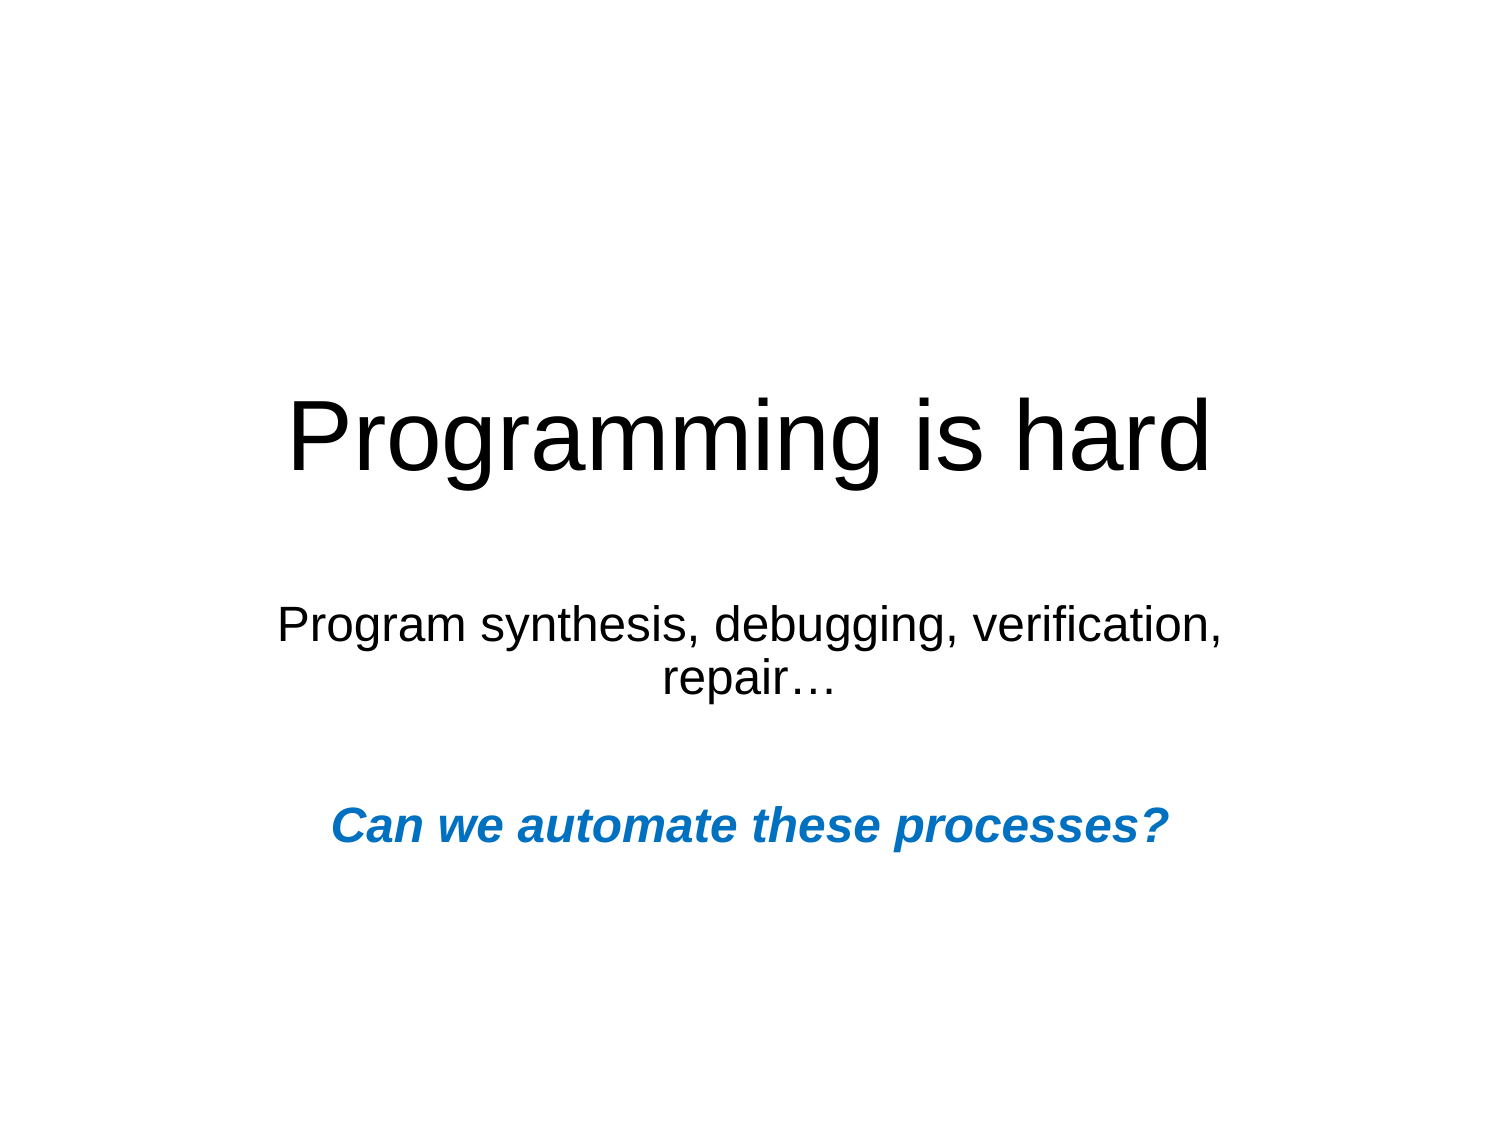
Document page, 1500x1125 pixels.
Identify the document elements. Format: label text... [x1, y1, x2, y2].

subtitle Program synthesis, debugging, verification, repair… Can we automate these processes? [187, 590, 1313, 863]
title Programming is hard [112, 323, 1388, 500]
